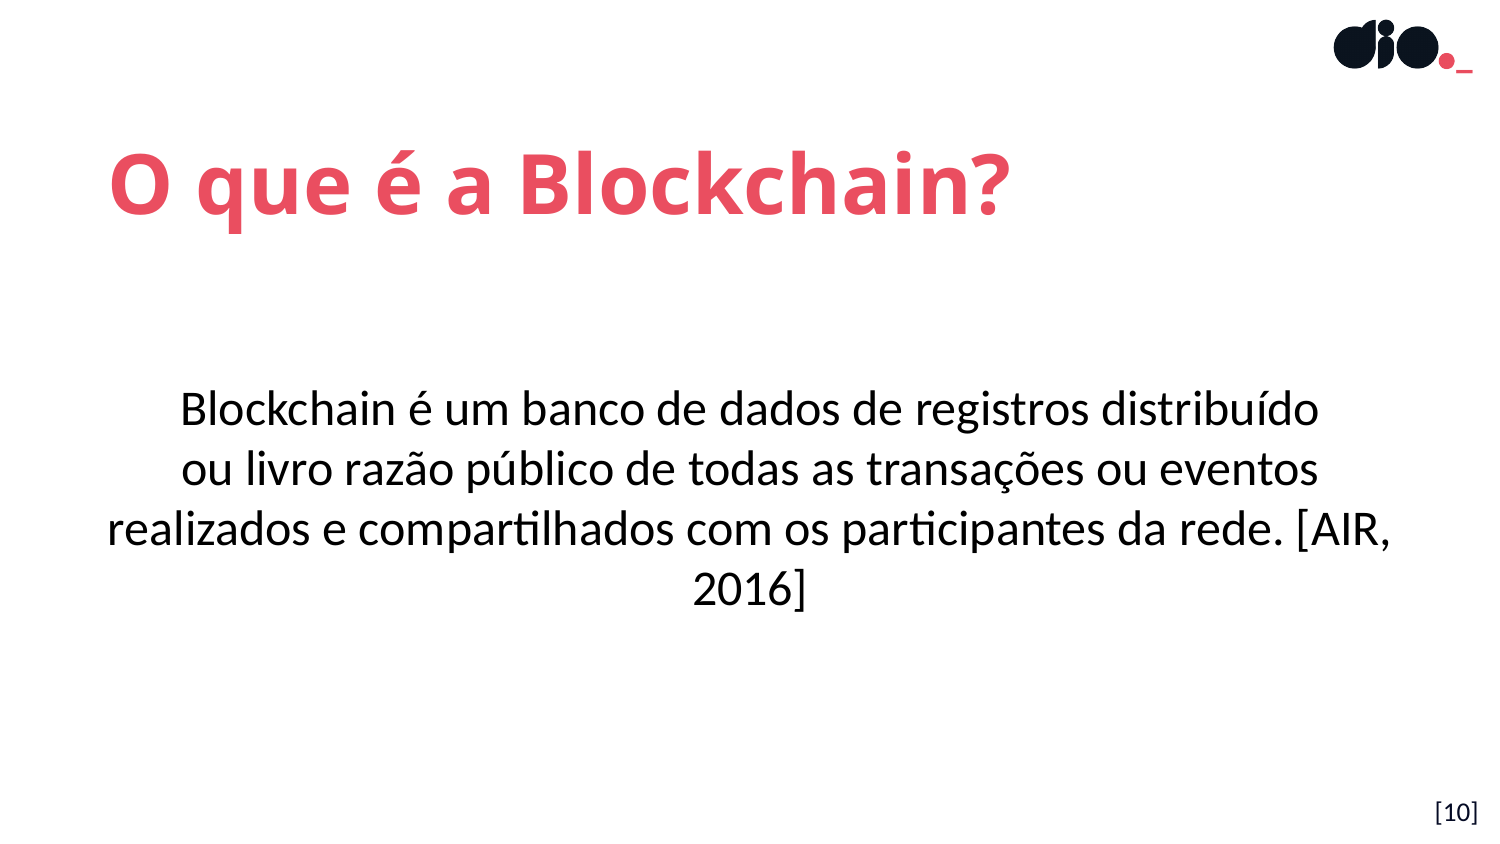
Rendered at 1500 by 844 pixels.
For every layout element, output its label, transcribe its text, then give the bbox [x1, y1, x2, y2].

picture [1333, 19, 1473, 74]
text_box O que é a Blockchain? [92, 104, 1408, 243]
slide_number [10] [1403, 779, 1494, 844]
text_box Blockchain é um banco de dados de registros distribuído ou livro razão público de todas as transações ou eventos realizados e compartilhados com os participantes da rede. [AIR, 2016] [92, 243, 1408, 749]
